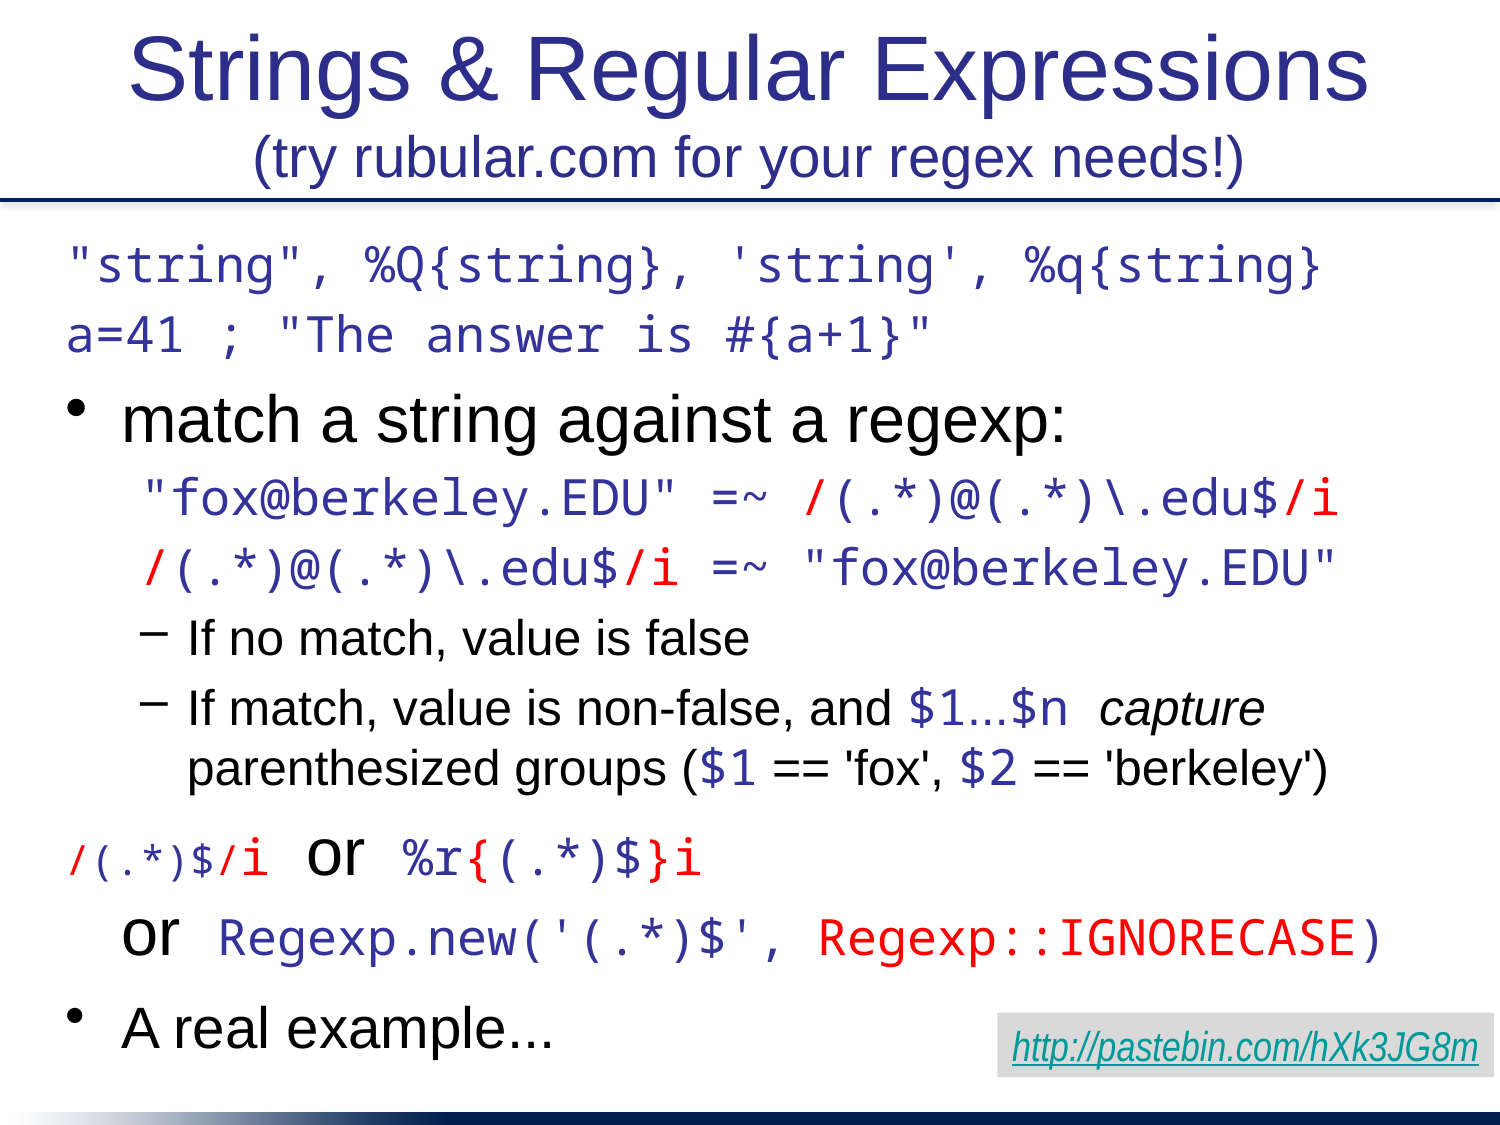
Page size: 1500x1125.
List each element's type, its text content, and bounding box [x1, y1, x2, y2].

title Strings & Regular Expressions (try rubular.com for your regex needs!) [0, 0, 1500, 199]
text_box http://pastebin.com/hXk3JG8m [997, 1012, 1494, 1078]
picture [0, 1112, 1500, 1125]
list "string", %Q{string}, 'string', %q{string} a=41 ; "The answer is #{a+1}" match a string against a regexp: "fox@berkeley.EDU" =~ /(.*)@(.*)\.edu$/i /(.*)@(.*)\.edu$/i =~ "fox@berkeley.EDU" If no match, value is false If match, value is non-false, and $1...$n capture parenthesized groups ($1 == 'fox', $2 == 'berkeley') /(.*)$/i or %r{(.*)$}i or Regexp.new('(.*)$', Regexp::IGNORECASE) A real example... [50, 224, 1450, 1005]
